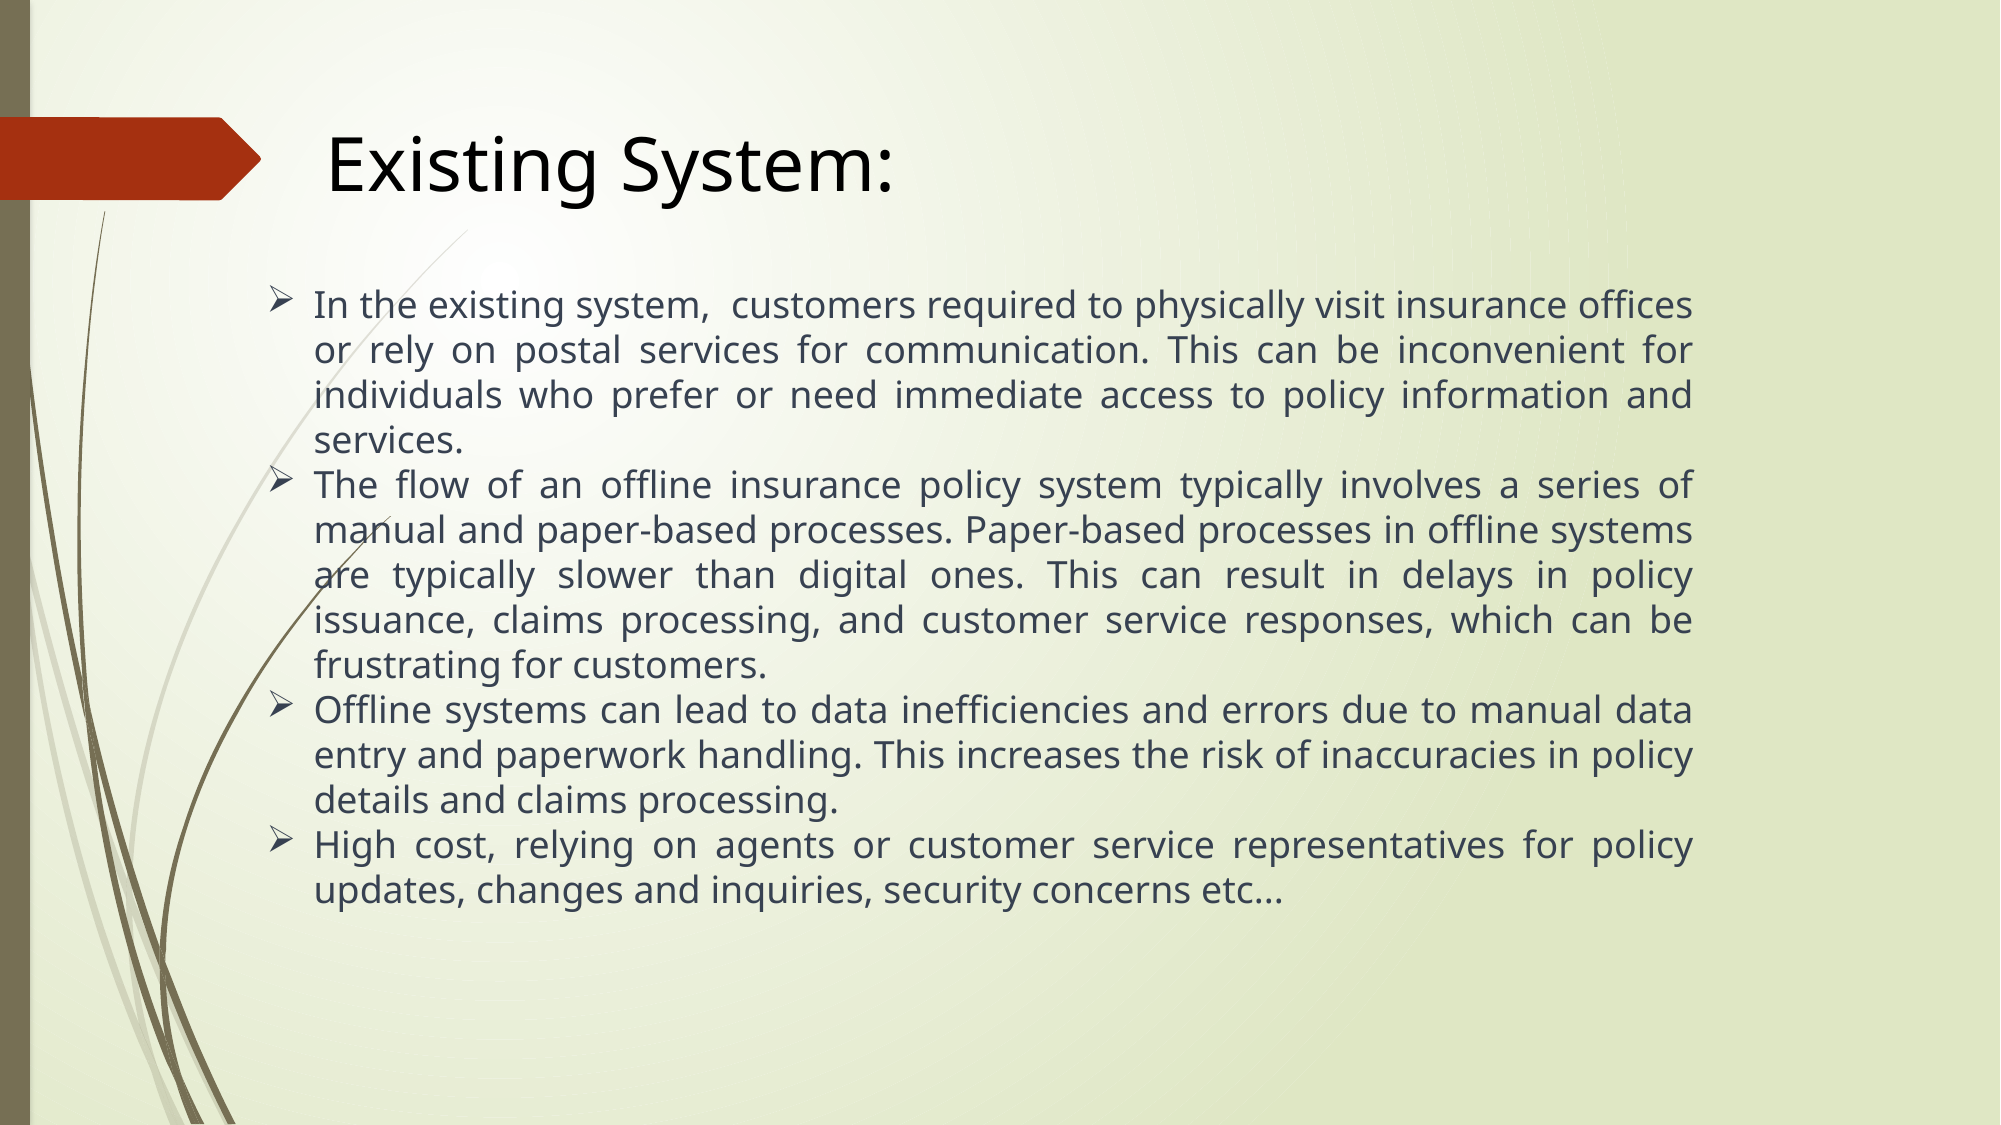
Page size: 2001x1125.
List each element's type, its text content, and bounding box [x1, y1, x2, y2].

text_box Existing System: [310, 108, 1133, 214]
text_box In the existing system, customers required to physically visit insurance offices or rely on postal services for communication. This can be inconvenient for individuals who prefer or need immediate access to policy information and services. The flow of an offline insurance policy system typically involves a series of manual and paper-based processes. Paper-based processes in offline systems are typically slower than digital ones. This can result in delays in policy issuance, claims processing, and customer service responses, which can be frustrating for customers. Offline systems can lead to data inefficiencies and errors due to manual data entry and paperwork handling. This increases the risk of inaccuracies in policy details and claims processing. High cost, relying on agents or customer service representatives for policy updates, changes and inquiries, security concerns etc... [252, 273, 1710, 964]
